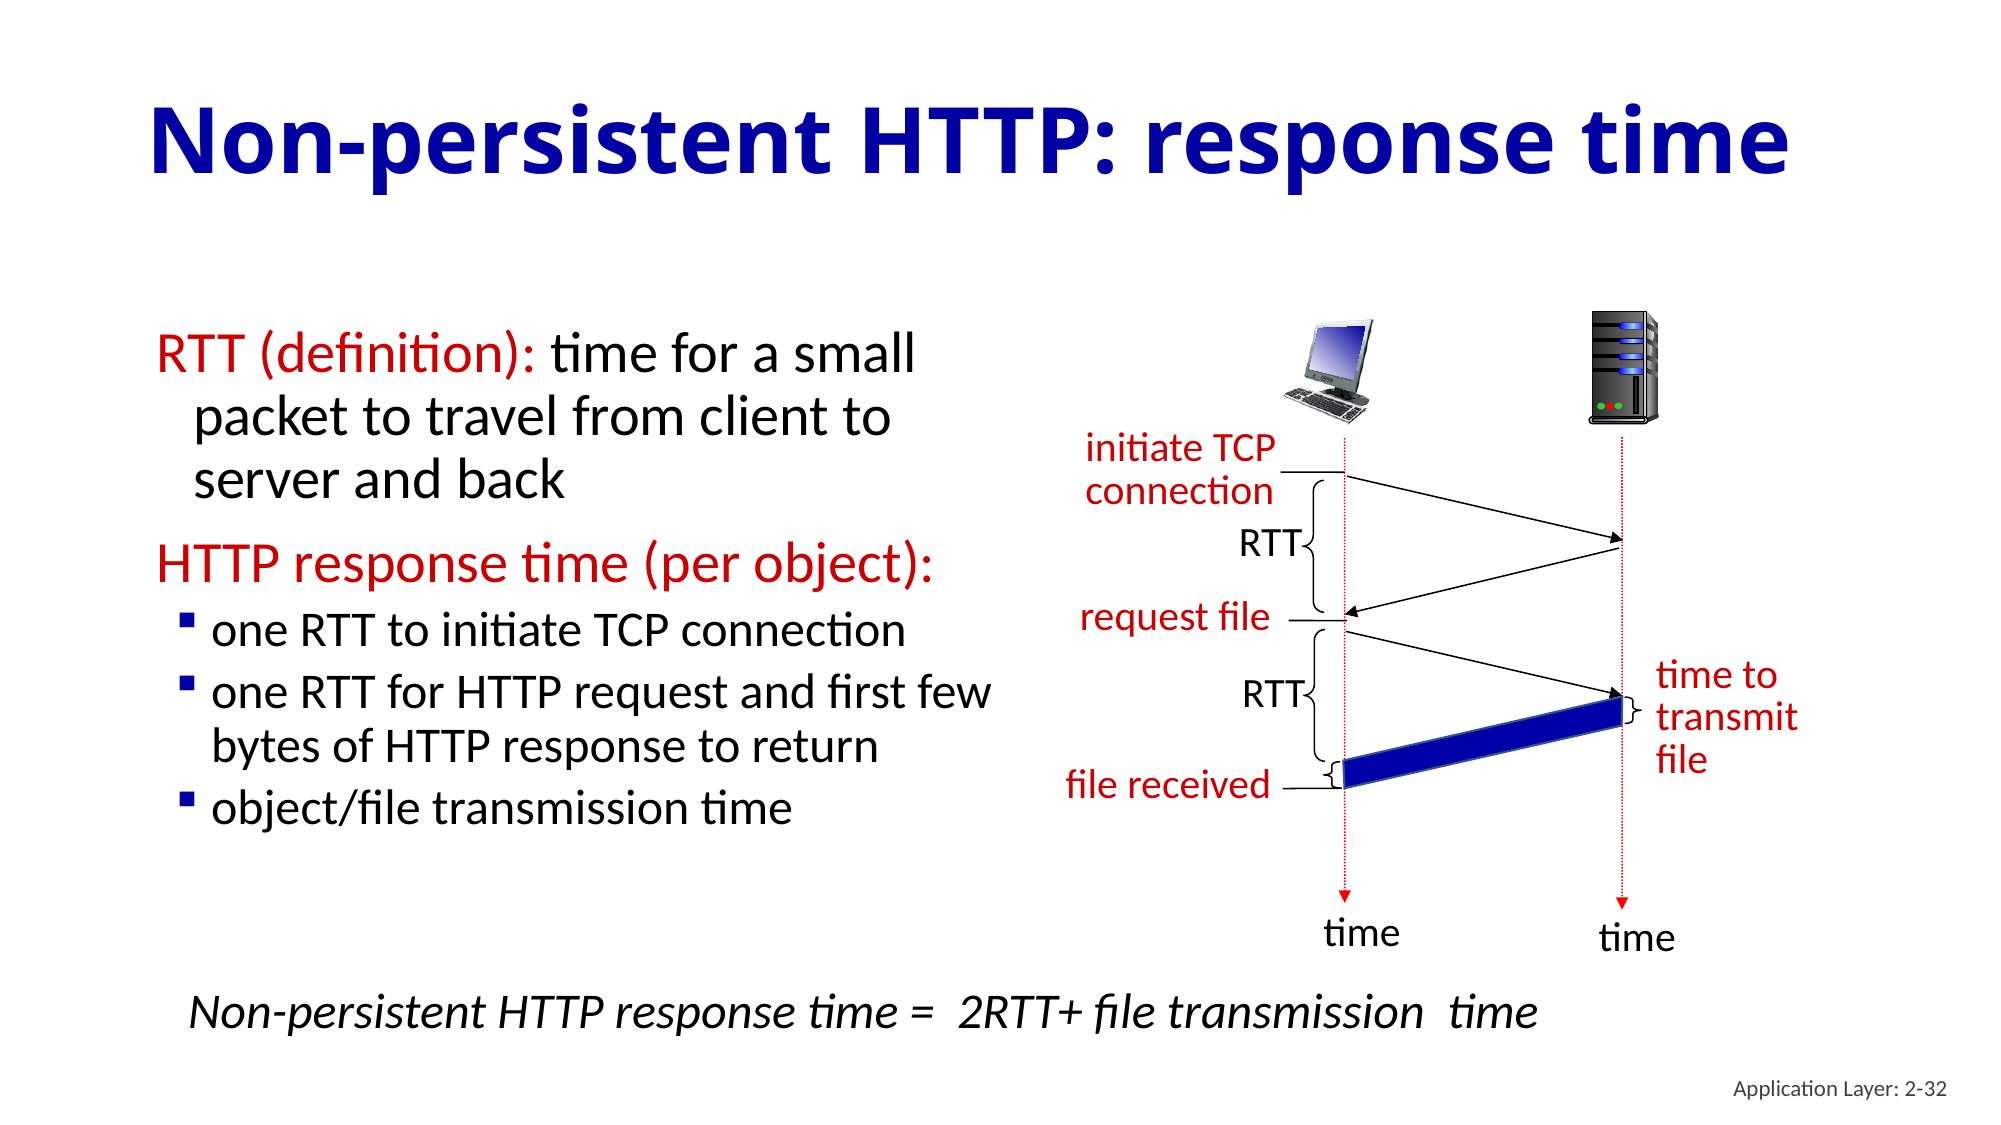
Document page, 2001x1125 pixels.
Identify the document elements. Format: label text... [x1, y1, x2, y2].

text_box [1589, 311, 1659, 424]
text_box [1314, 629, 1325, 762]
text_box [1338, 890, 1351, 903]
text_box [1624, 697, 1641, 724]
title Non-persistent HTTP: response time [131, 70, 1856, 218]
text_box RTT [1224, 515, 1318, 573]
text_box [1313, 480, 1324, 588]
text_box Non-persistent HTTP response time = 2RTT+ file transmission time [173, 971, 1692, 1091]
slide_number Application Layer: 2-32 [1512, 1056, 1963, 1117]
text_box file received [1050, 757, 1322, 815]
text_box time [1308, 905, 1416, 963]
text_box initiate TCP connection [1070, 420, 1292, 520]
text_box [1260, 314, 1376, 432]
text_box RTT [1227, 666, 1321, 724]
text_box time to transmit file [1641, 647, 1824, 790]
text_box time [1583, 902, 1691, 967]
text_box [1346, 476, 1624, 544]
text_box [1615, 895, 1629, 902]
text_box RTT (definition): time for a small packet to travel from client to server and back HTTP response time (per object): one RTT to initiate TCP connection one RTT for HTTP request and first few bytes of HTTP response to return object/file transmission time [120, 314, 1054, 863]
text_box [1389, 641, 1622, 698]
text_box request file [1065, 588, 1389, 647]
text_box [1342, 695, 1624, 790]
text_box [1323, 761, 1341, 789]
